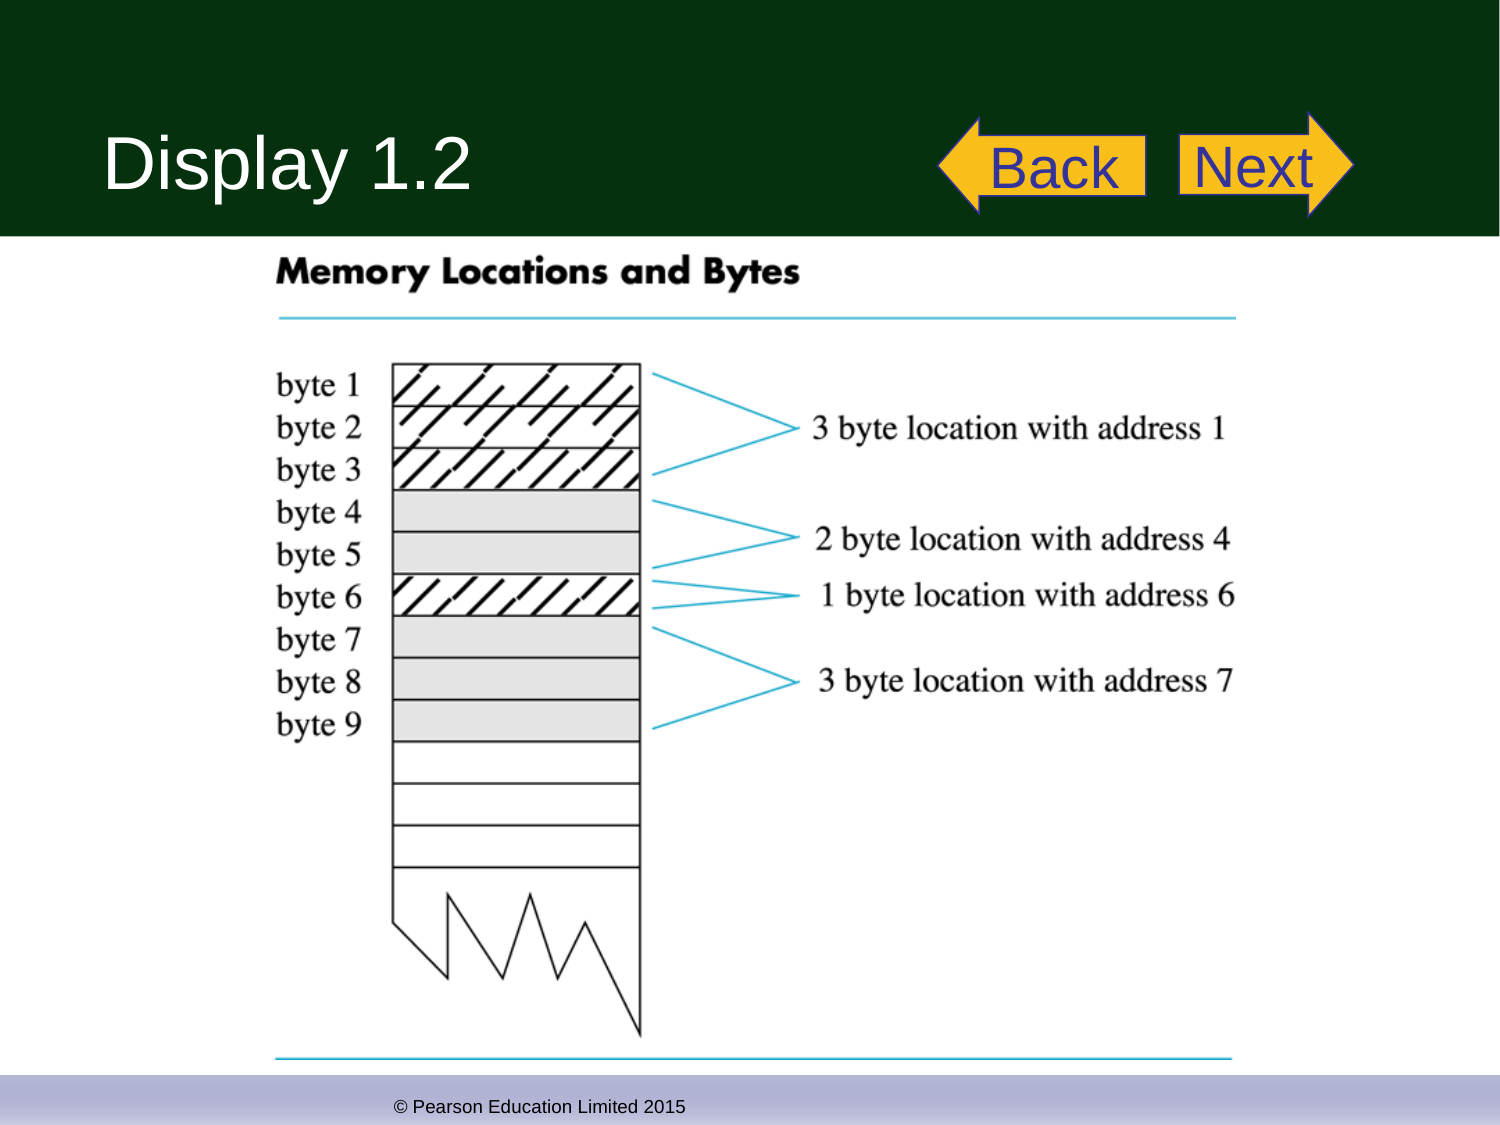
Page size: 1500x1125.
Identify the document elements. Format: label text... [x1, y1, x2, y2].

text_box Back [937, 117, 1146, 214]
picture [264, 249, 1236, 1060]
title Display 1.2 [87, 49, 1450, 213]
text_box Next [1179, 112, 1355, 217]
